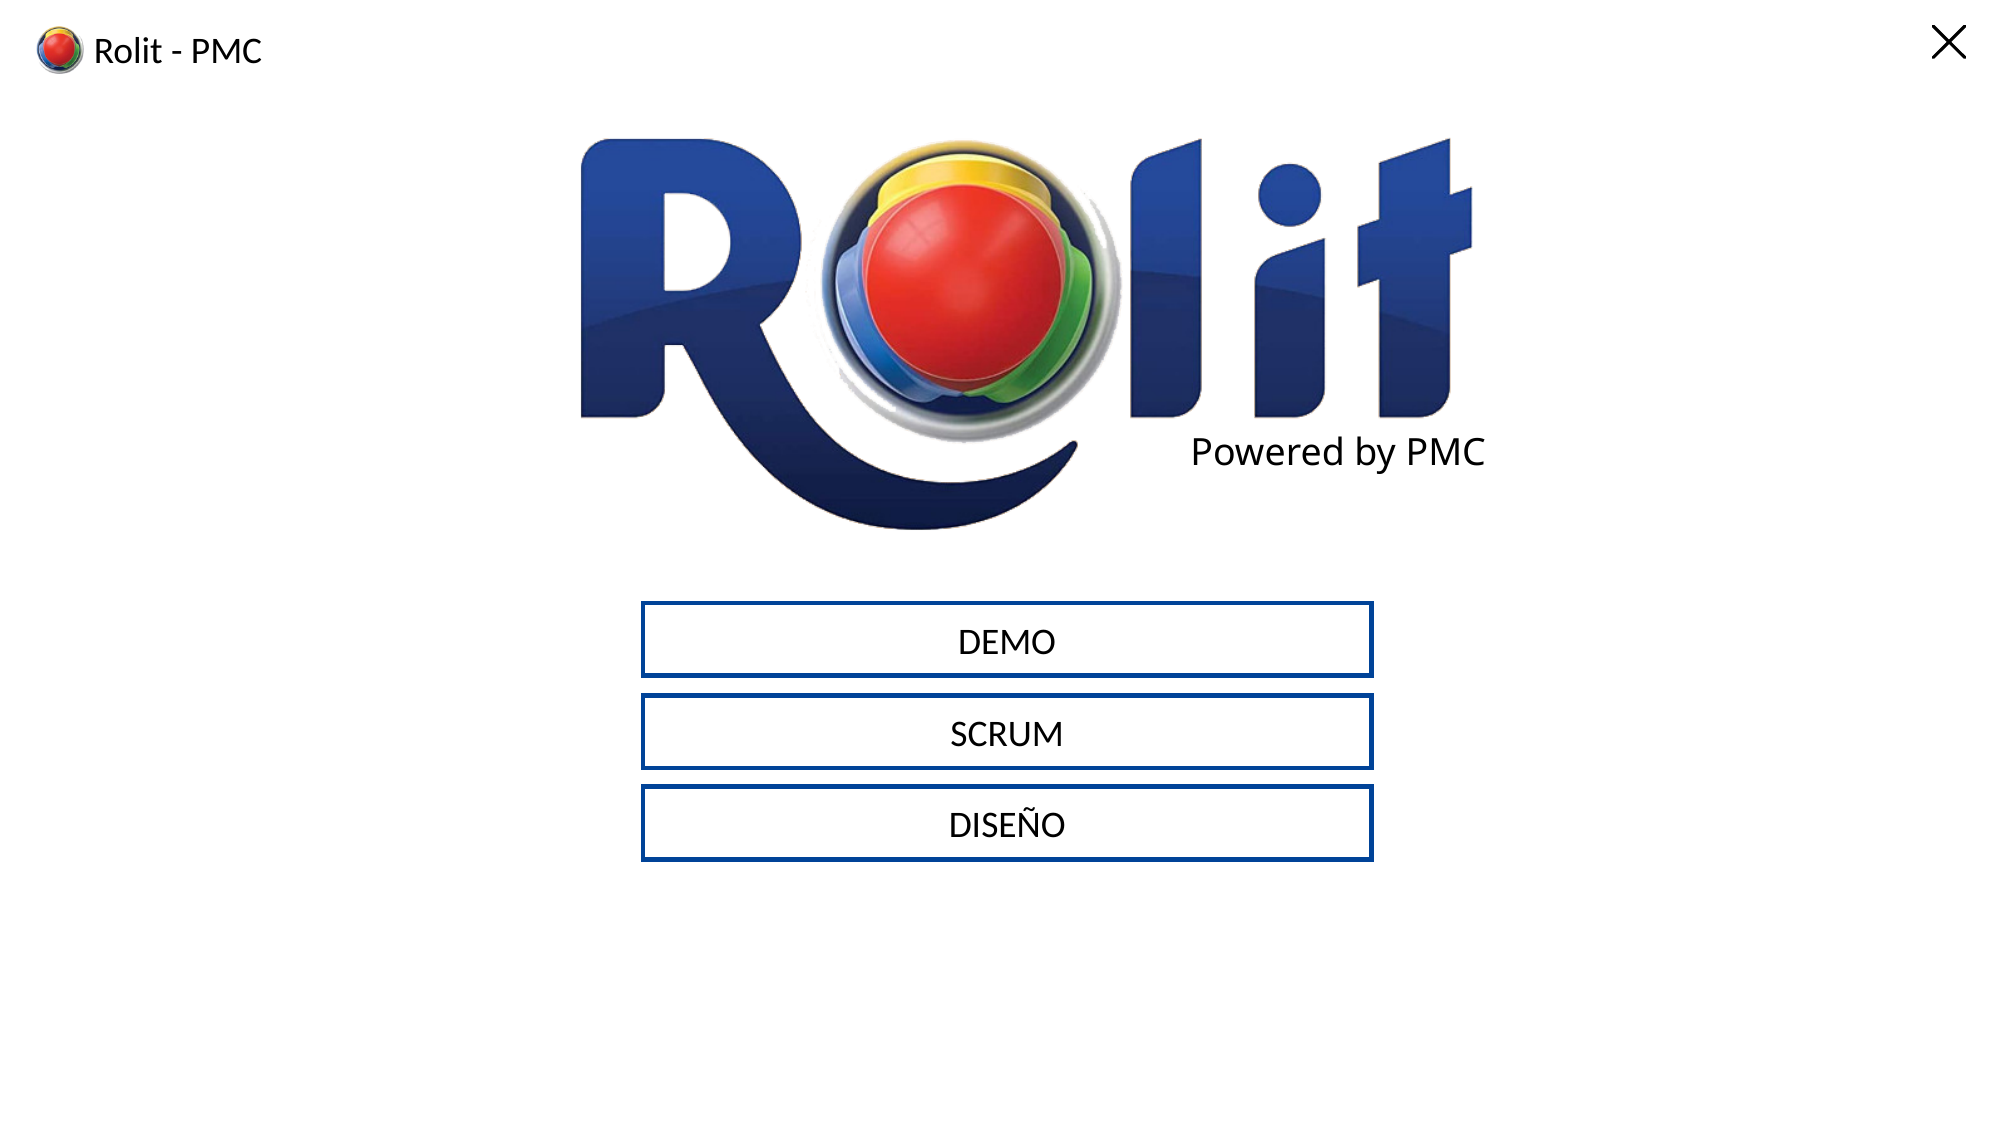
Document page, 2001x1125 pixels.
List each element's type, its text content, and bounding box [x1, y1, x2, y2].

text_box DISEÑO [642, 786, 1372, 860]
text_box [1933, 26, 1965, 58]
text_box SCRUM [642, 694, 1372, 769]
picture [379, 100, 1636, 554]
picture [35, 26, 84, 74]
text_box Rolit - PMC [79, 18, 297, 79]
text_box DEMO [642, 602, 1372, 677]
